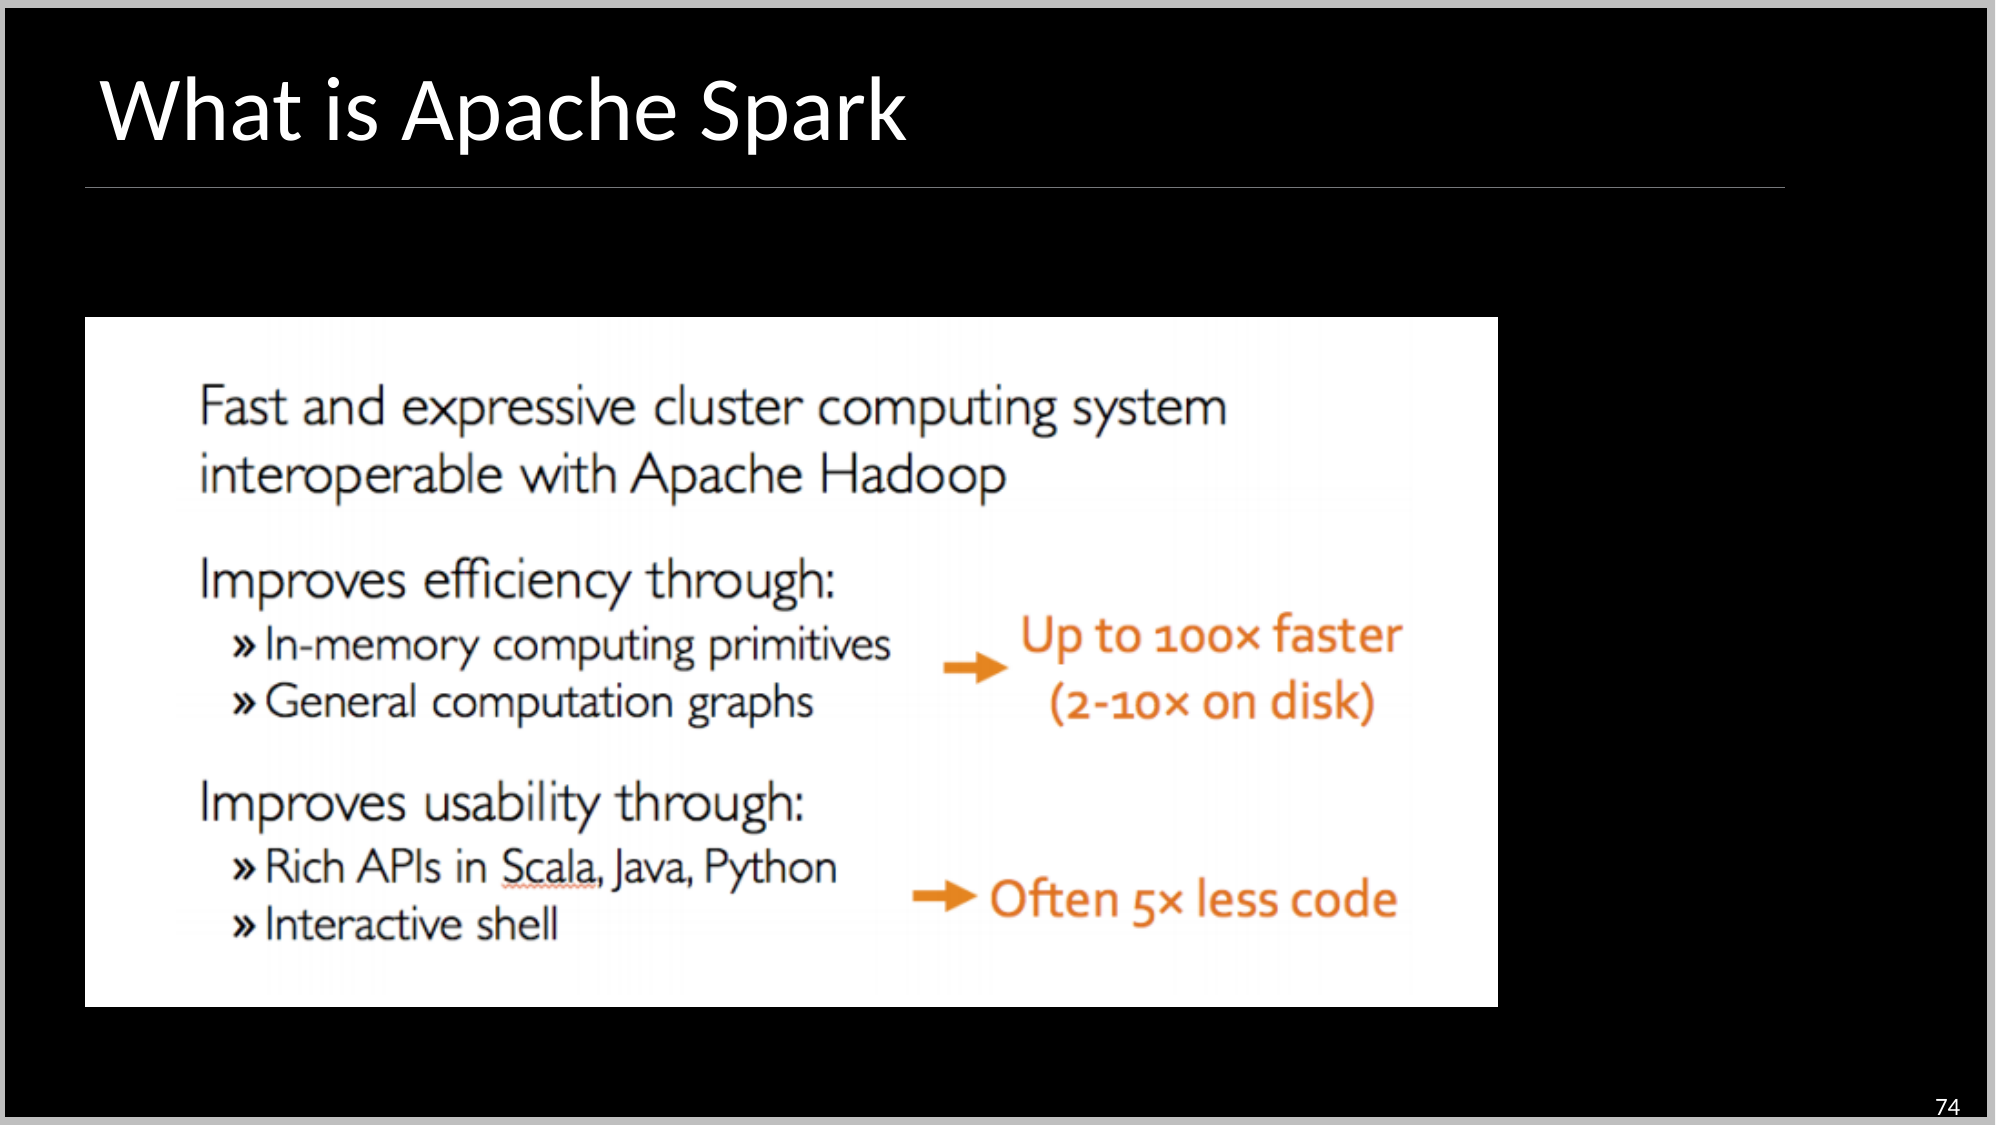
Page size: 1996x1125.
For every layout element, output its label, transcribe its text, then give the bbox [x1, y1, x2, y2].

text_box What is Apache Spark [84, 41, 1971, 153]
slide_number 74 [1510, 1074, 1976, 1125]
picture [84, 317, 1498, 1007]
